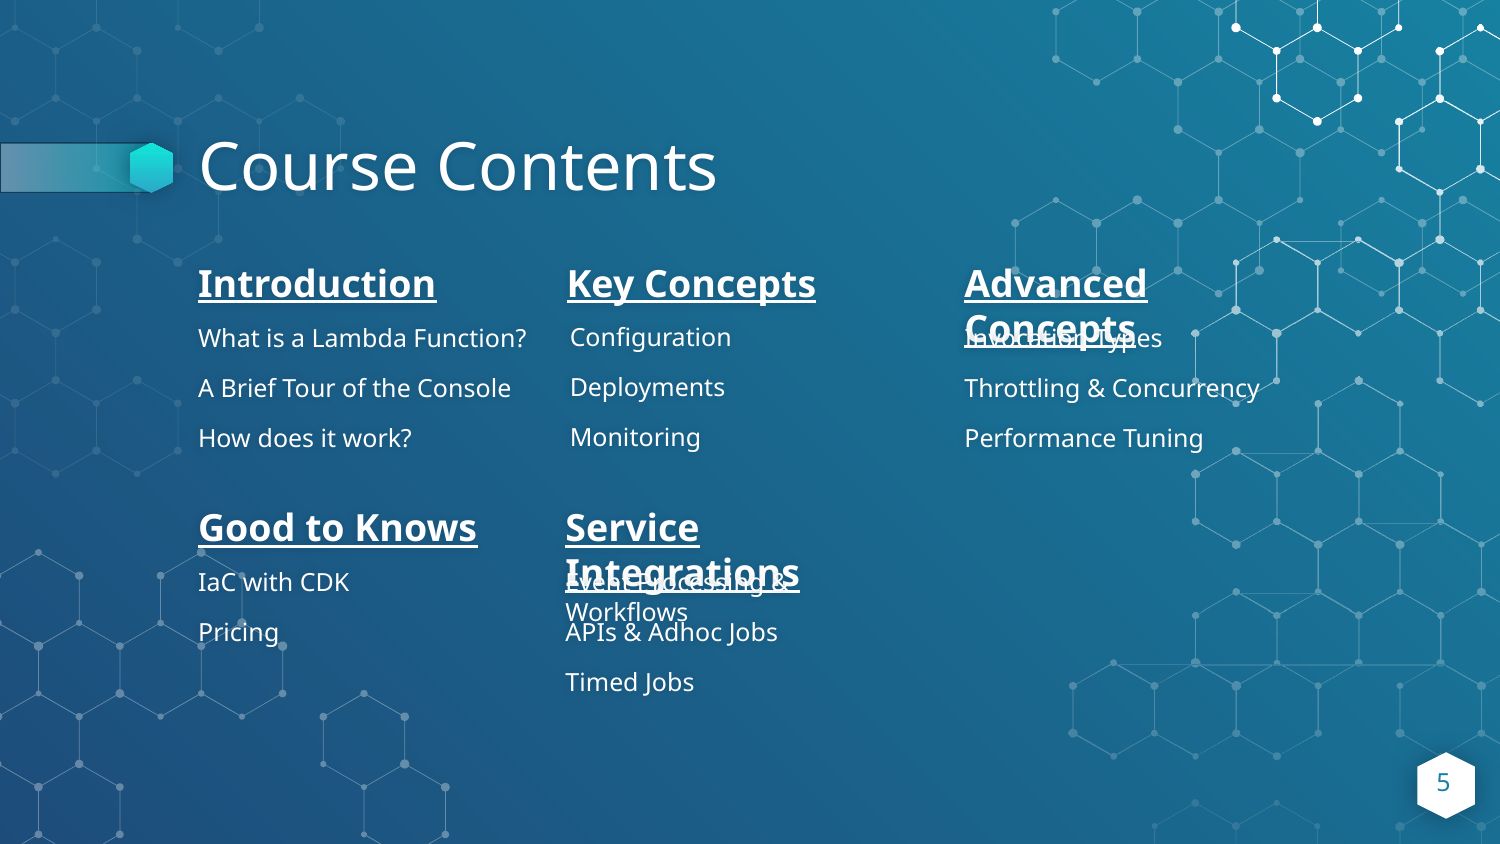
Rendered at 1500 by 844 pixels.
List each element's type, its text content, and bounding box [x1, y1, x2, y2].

list IaC with CDK [198, 566, 541, 599]
list Event Processing & Workflows [565, 566, 908, 599]
list Advanced Concepts [964, 259, 1307, 318]
list Deployments [569, 371, 912, 416]
slide_number ‹#› [1414, 750, 1473, 817]
list Performance Tuning [964, 422, 1307, 467]
list APIs & Adhoc Jobs [565, 616, 908, 662]
list Configuration [569, 321, 912, 353]
list Introduction [198, 259, 541, 318]
list Throttling & Concurrency [964, 372, 1307, 417]
list Pricing [198, 616, 541, 662]
list Timed Jobs [565, 666, 908, 712]
title Course Contents [198, 140, 1302, 198]
list Service Integrations [565, 504, 908, 563]
list Monitoring [569, 421, 912, 466]
list What is a Lambda Function? [198, 322, 541, 354]
list Good to Knows [198, 504, 541, 563]
list A Brief Tour of the Console [198, 372, 541, 417]
list Invocation Types [964, 322, 1307, 354]
list How does it work? [198, 422, 541, 467]
list Key Concepts [566, 259, 909, 321]
